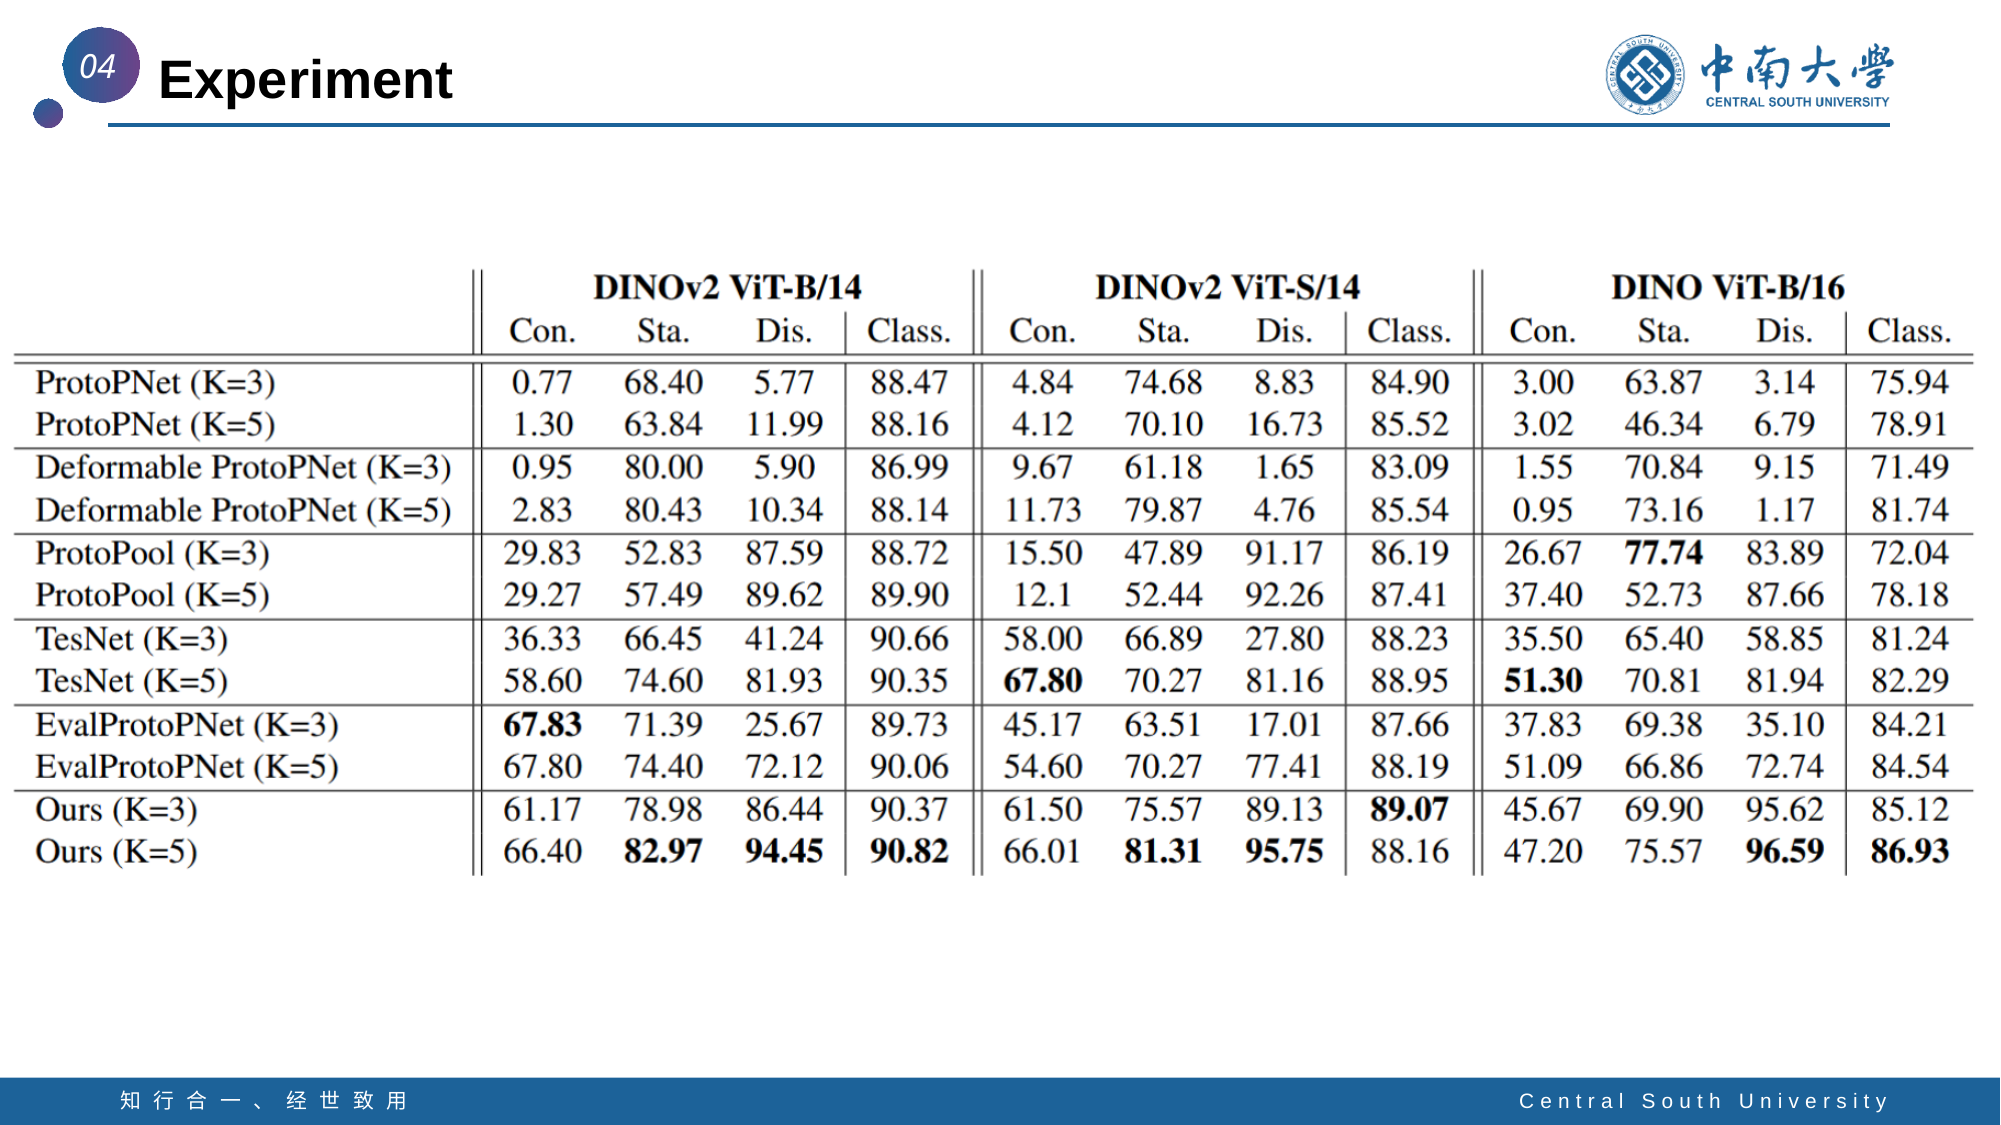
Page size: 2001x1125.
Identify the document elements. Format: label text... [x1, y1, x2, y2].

picture [10, 248, 1983, 879]
text_box 知行合一、经世致用 [105, 1080, 423, 1120]
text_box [33, 26, 153, 128]
picture [1595, 28, 1907, 121]
text_box Central South University [1504, 1080, 1902, 1120]
text_box [0, 1077, 2000, 1125]
text_box Experiment [158, 0, 1050, 118]
